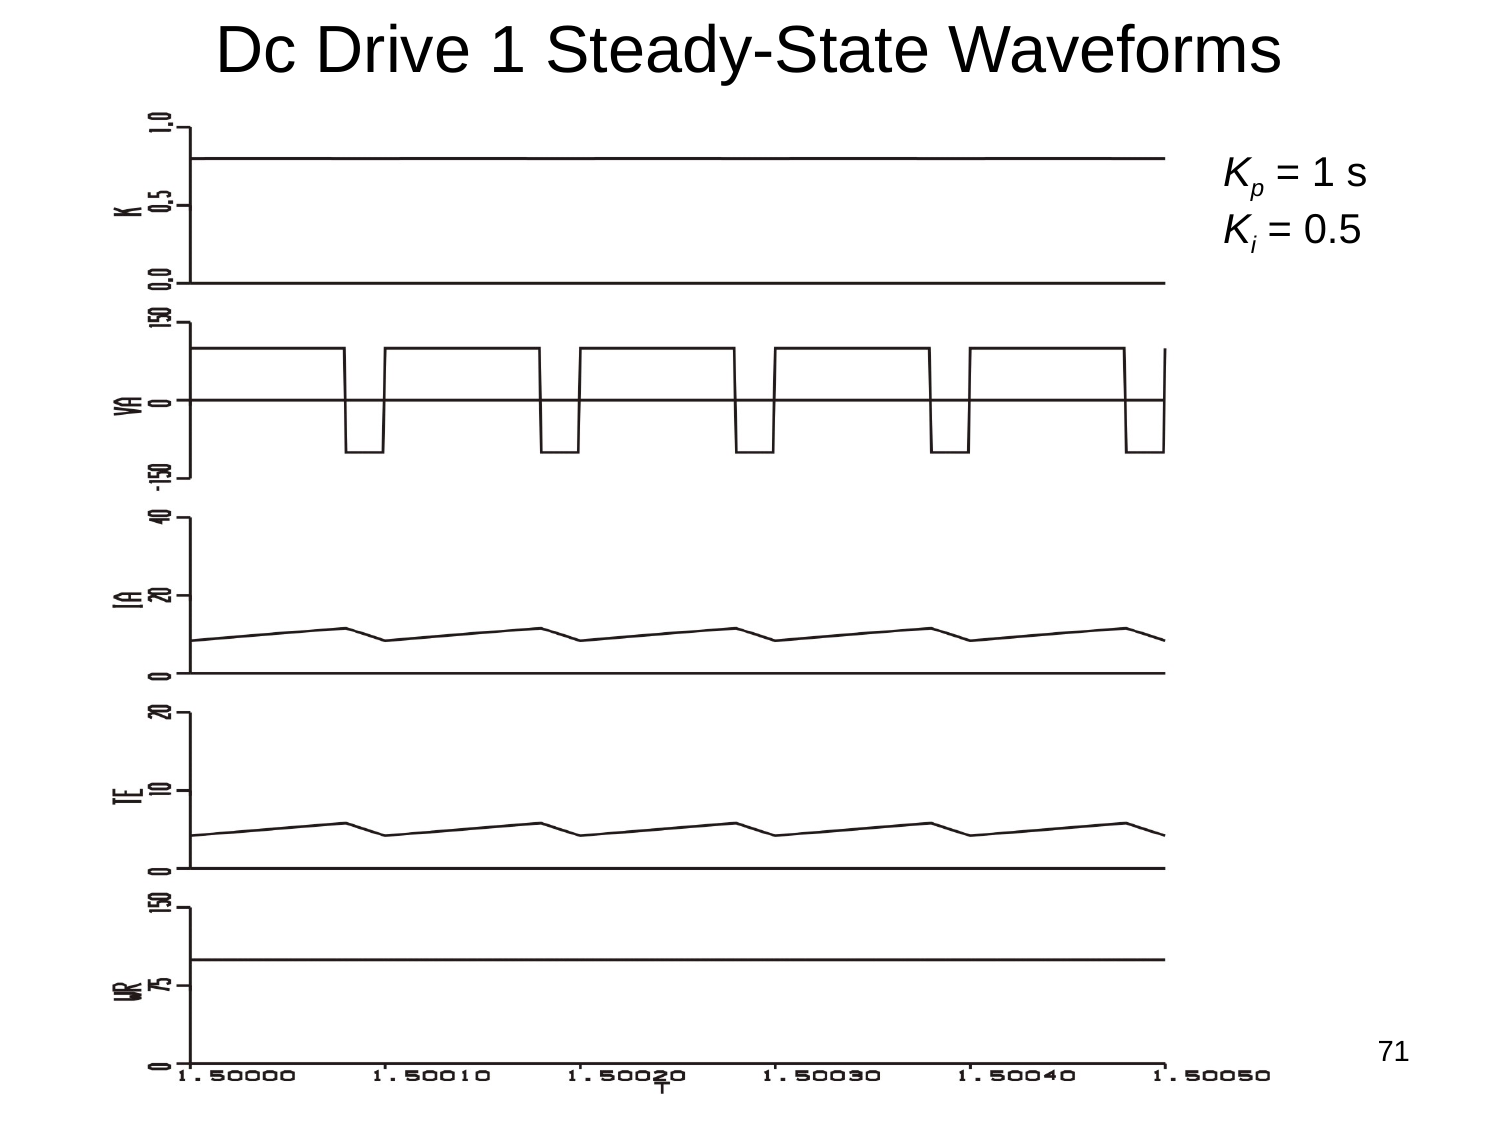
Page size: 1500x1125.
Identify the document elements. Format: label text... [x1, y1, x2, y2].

picture [112, 112, 1271, 1094]
slide_number 71 [1264, 1024, 1426, 1103]
title Dc Drive 1 Steady-State Waveforms [74, 0, 1426, 93]
text_box Kp = 1 s Ki = 0.5 [1275, 137, 1383, 266]
